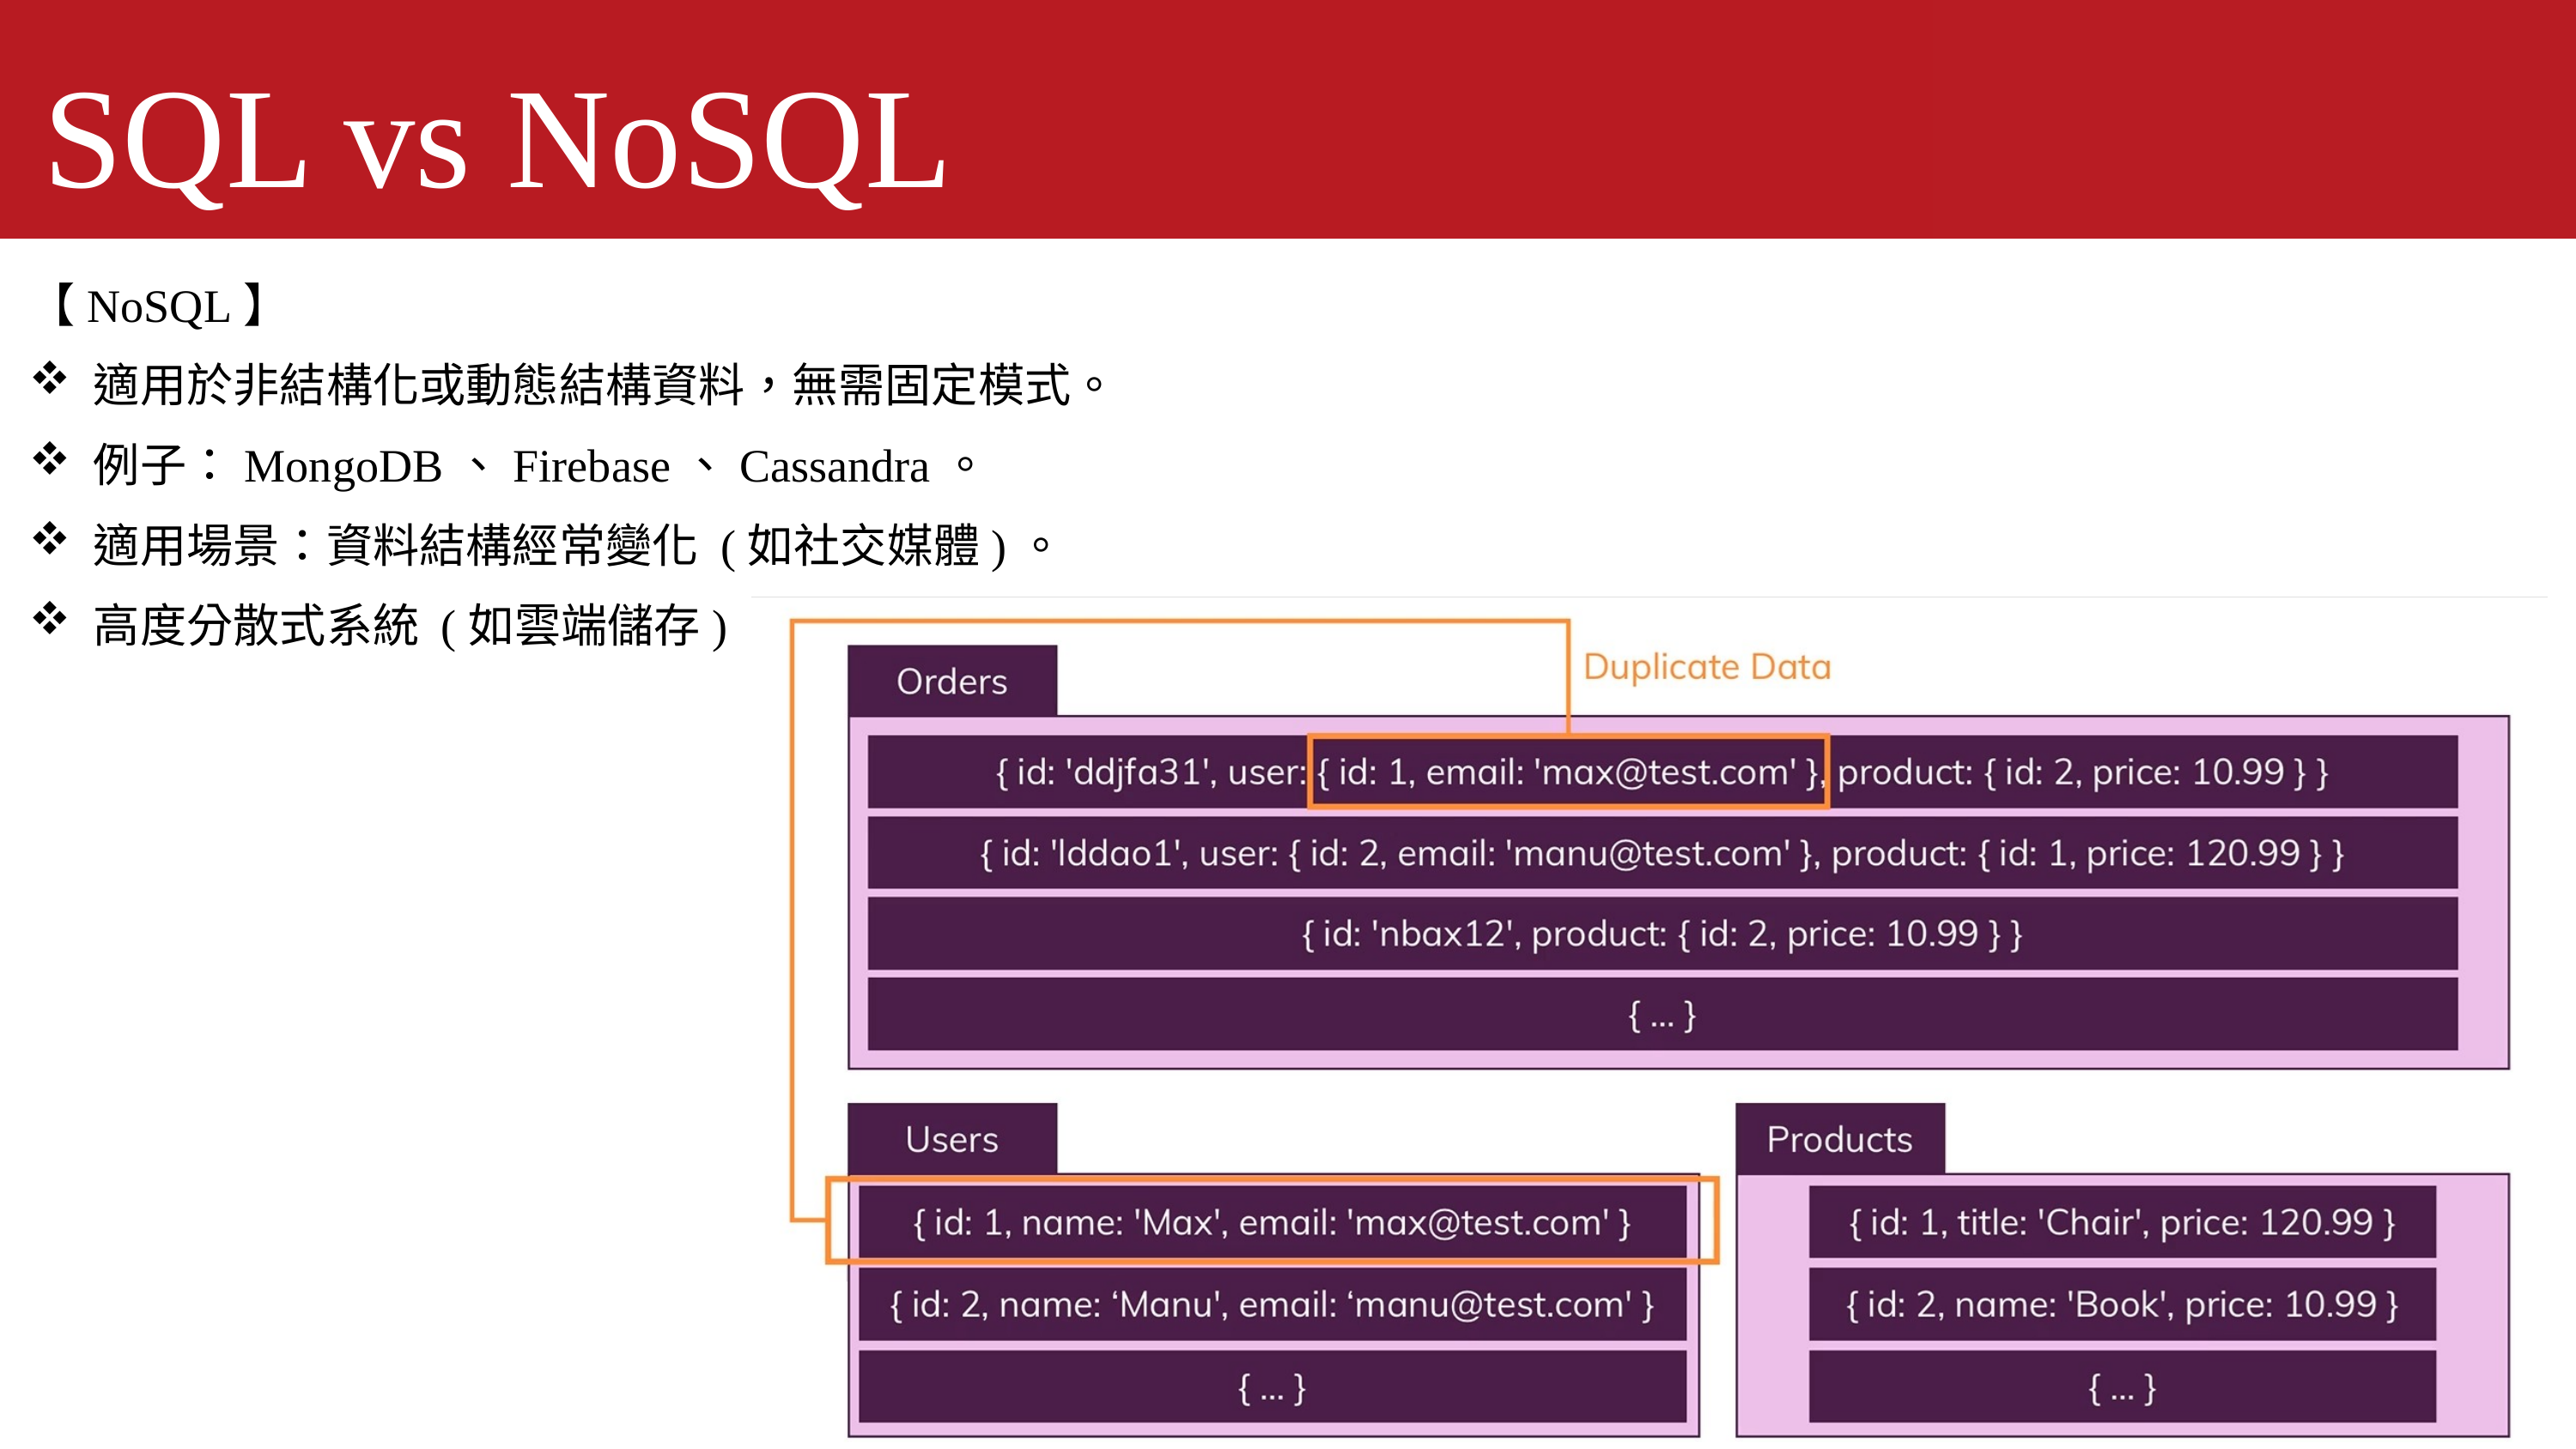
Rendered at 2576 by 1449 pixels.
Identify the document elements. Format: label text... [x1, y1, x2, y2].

picture [750, 596, 2548, 1449]
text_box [0, 0, 2576, 239]
text_box 【NoSQL】 適用於非結構化或動態結構資料，無需固定模式。 例子：MongoDB、Firebase、Cassandra。 適用場景：資料結構經常變化 (如社交媒體)。 高度分散式系統 (如雲端儲存)。 [28, 251, 2544, 652]
